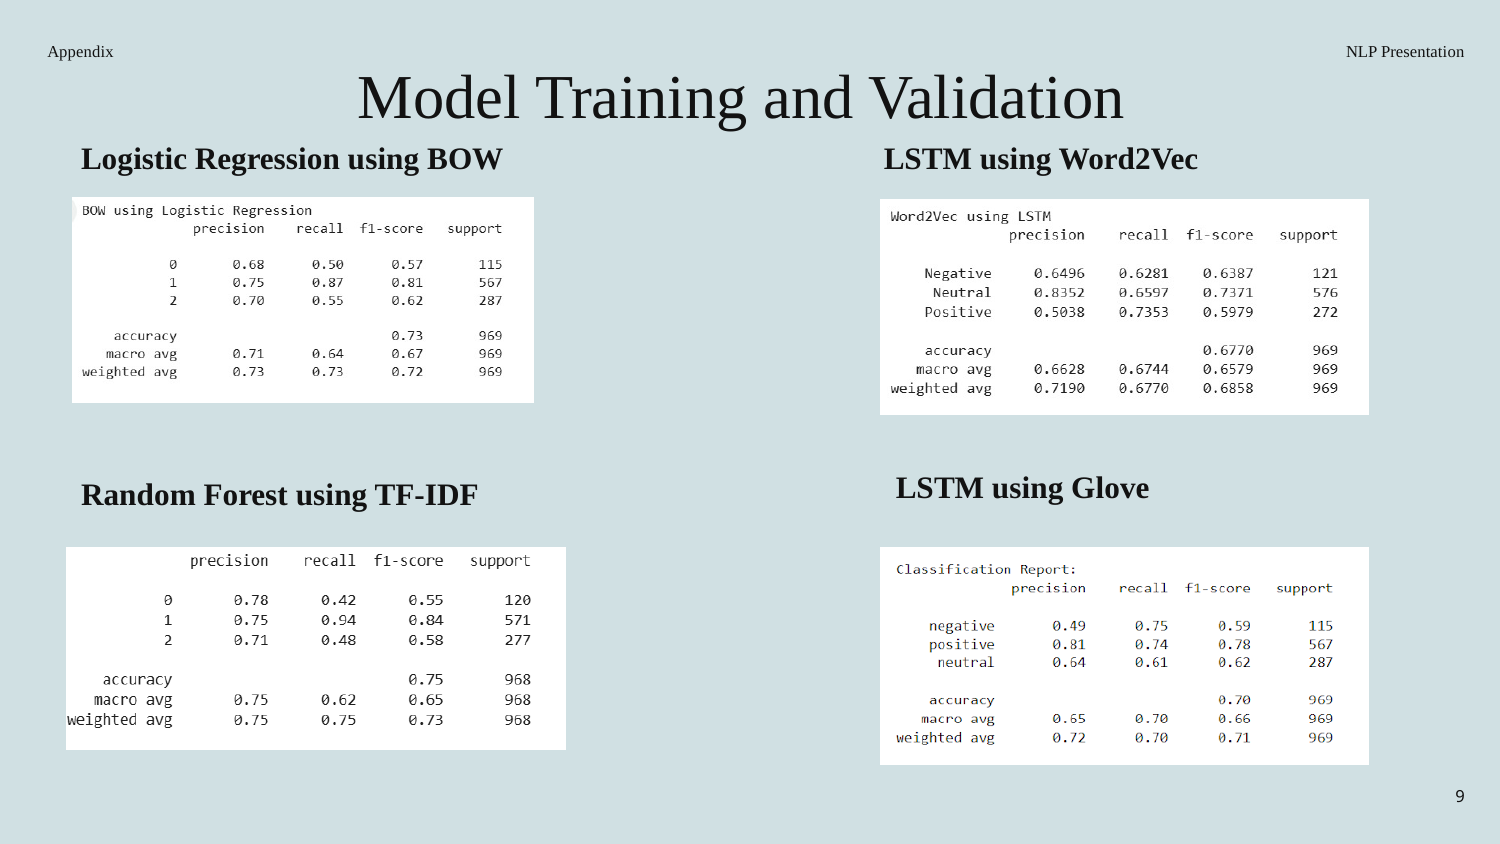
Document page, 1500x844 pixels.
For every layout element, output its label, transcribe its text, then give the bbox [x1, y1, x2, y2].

list Random Forest using TF-IDF [66, 457, 566, 528]
picture [72, 197, 534, 403]
text_box Model Training and Validation [341, 4, 1170, 133]
list Appendix [32, 32, 338, 67]
list Logistic Regression using BOW [66, 109, 527, 201]
slide_number 9 [1389, 764, 1480, 830]
picture [65, 547, 567, 750]
picture [880, 199, 1370, 415]
picture [880, 547, 1370, 766]
list LSTM using Glove [880, 451, 1315, 522]
list NLP Presentation [1170, 32, 1480, 67]
list LSTM using Word2Vec [868, 122, 1303, 193]
